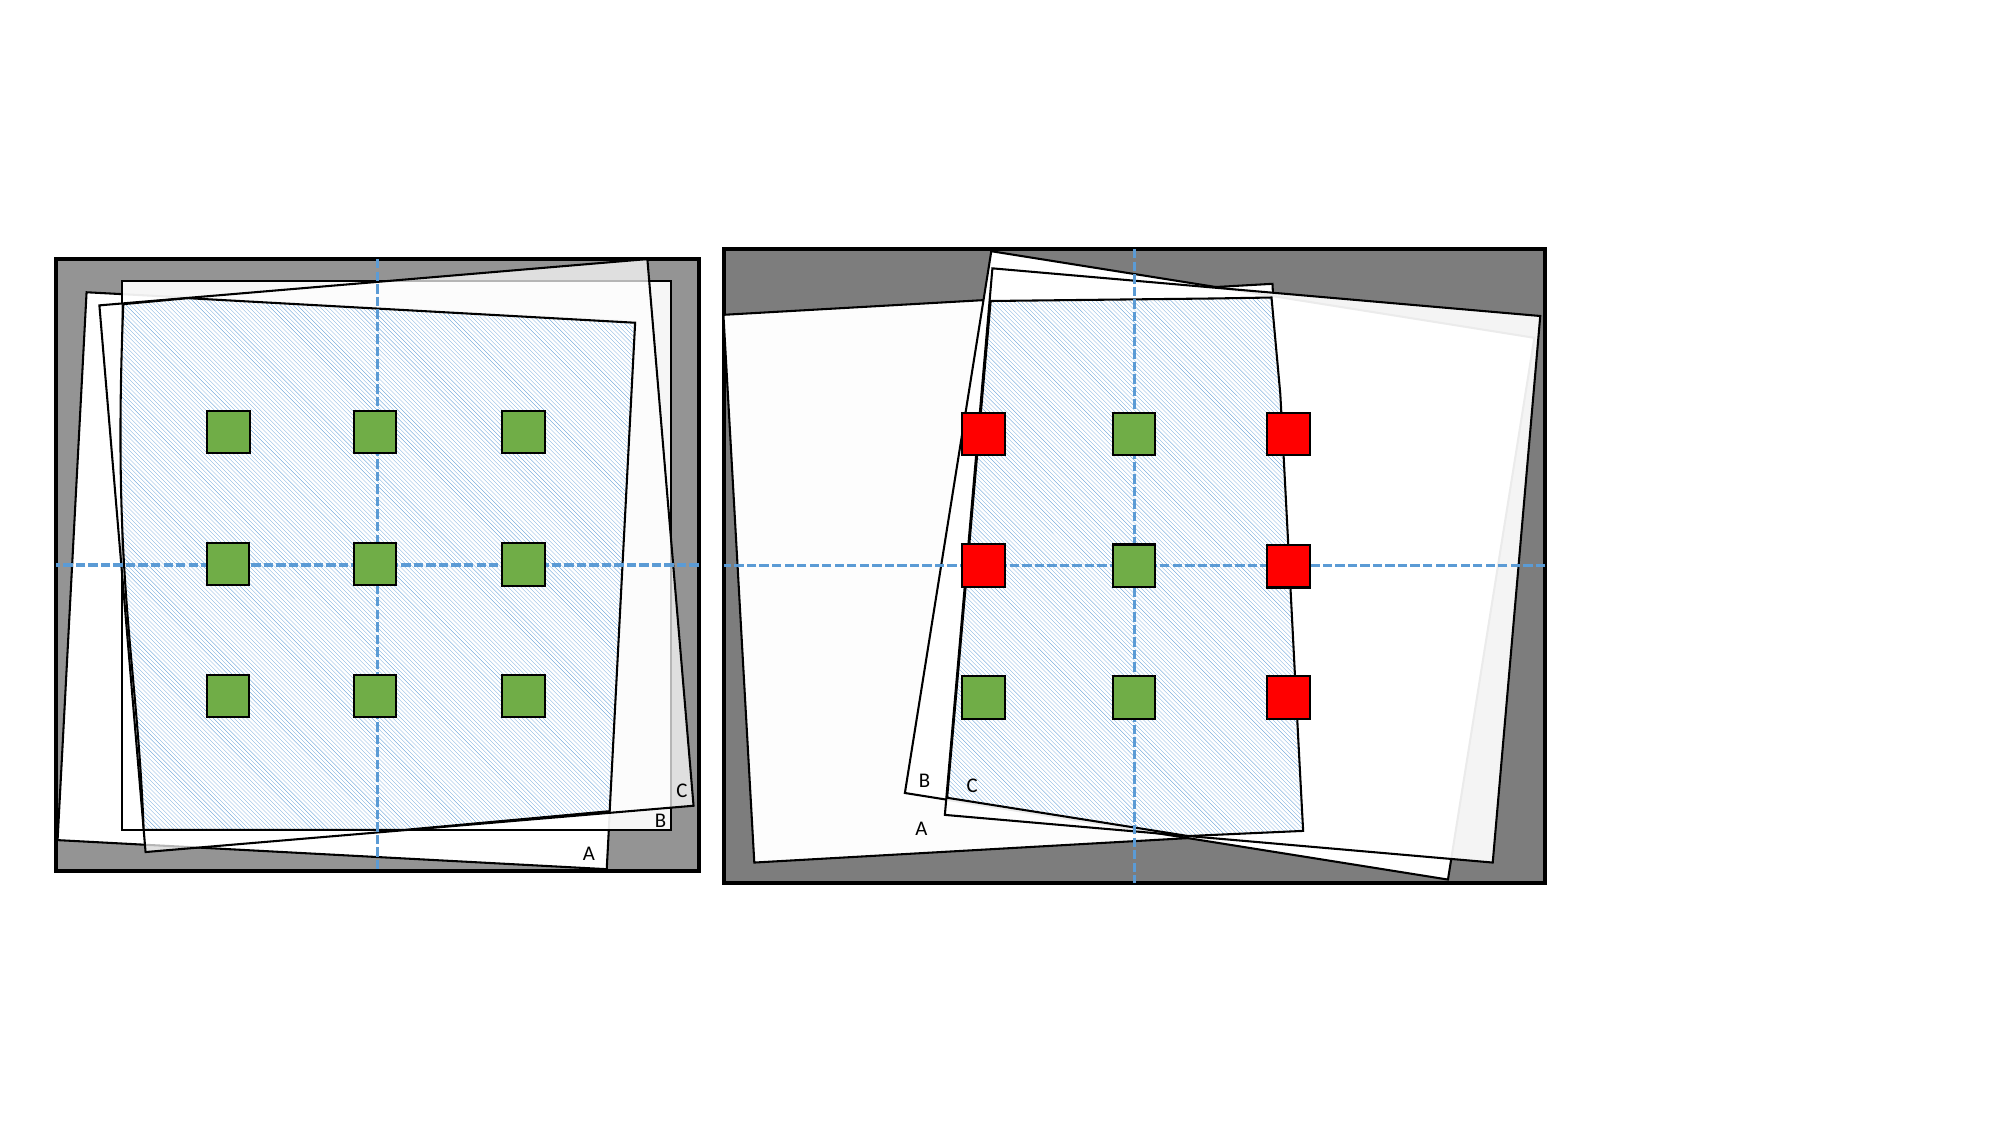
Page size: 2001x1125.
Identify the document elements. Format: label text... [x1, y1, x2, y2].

text_box [1266, 675, 1311, 720]
text_box [206, 674, 250, 718]
text_box [501, 542, 546, 565]
text_box [206, 410, 251, 454]
text_box [378, 674, 397, 718]
text_box [1266, 412, 1311, 456]
text_box [1135, 279, 1542, 565]
text_box [649, 258, 700, 769]
text_box [98, 302, 124, 563]
text_box [909, 566, 963, 778]
text_box [120, 567, 141, 811]
text_box [1112, 566, 1134, 588]
text_box [1135, 675, 1156, 720]
text_box [1135, 566, 1156, 588]
text_box [186, 280, 377, 307]
text_box C [661, 769, 703, 810]
text_box [123, 566, 377, 831]
text_box [353, 674, 377, 718]
text_box [206, 542, 250, 565]
text_box [978, 267, 1134, 412]
text_box [961, 543, 1006, 565]
text_box [1136, 829, 1174, 836]
text_box [378, 410, 397, 454]
text_box [964, 250, 1134, 412]
text_box [121, 586, 142, 831]
text_box [378, 258, 635, 280]
text_box [961, 566, 1006, 588]
text_box [610, 810, 700, 872]
text_box B [640, 799, 682, 840]
text_box [119, 297, 377, 565]
text_box [968, 298, 1134, 565]
text_box [121, 280, 375, 302]
text_box [943, 799, 1133, 833]
text_box [1266, 544, 1311, 565]
text_box [71, 291, 121, 565]
text_box [353, 410, 377, 454]
text_box A [900, 807, 943, 847]
text_box B [904, 759, 946, 799]
text_box [501, 410, 546, 454]
text_box [55, 258, 377, 565]
text_box [1112, 543, 1134, 565]
text_box [961, 412, 1006, 456]
text_box [1135, 296, 1290, 565]
text_box [1168, 836, 1452, 881]
text_box [1135, 543, 1156, 565]
text_box [142, 831, 377, 854]
text_box [378, 859, 568, 872]
text_box A [568, 831, 610, 872]
text_box [501, 566, 546, 587]
text_box [722, 299, 982, 565]
text_box [501, 674, 546, 718]
text_box [55, 566, 377, 872]
text_box [1112, 412, 1134, 456]
text_box [378, 307, 637, 565]
text_box [723, 566, 1546, 884]
text_box [378, 566, 397, 586]
text_box [353, 566, 377, 586]
text_box [205, 834, 377, 859]
text_box [378, 831, 568, 869]
text_box [503, 566, 692, 823]
text_box [961, 675, 1006, 720]
text_box [378, 257, 675, 565]
text_box [736, 566, 1134, 864]
text_box [651, 280, 672, 526]
text_box [1112, 675, 1134, 720]
text_box [723, 248, 1546, 565]
text_box [1135, 833, 1186, 843]
text_box [946, 566, 1134, 829]
text_box [206, 566, 250, 586]
text_box [1135, 412, 1156, 456]
text_box [1135, 273, 1217, 286]
text_box [940, 434, 974, 565]
text_box [419, 812, 640, 831]
text_box [378, 542, 397, 565]
text_box [1266, 566, 1311, 589]
text_box [1190, 566, 1520, 864]
text_box [1217, 282, 1274, 291]
text_box [56, 566, 143, 846]
text_box [1135, 566, 1305, 838]
text_box [378, 566, 624, 831]
text_box [353, 542, 377, 565]
text_box C [951, 764, 993, 805]
